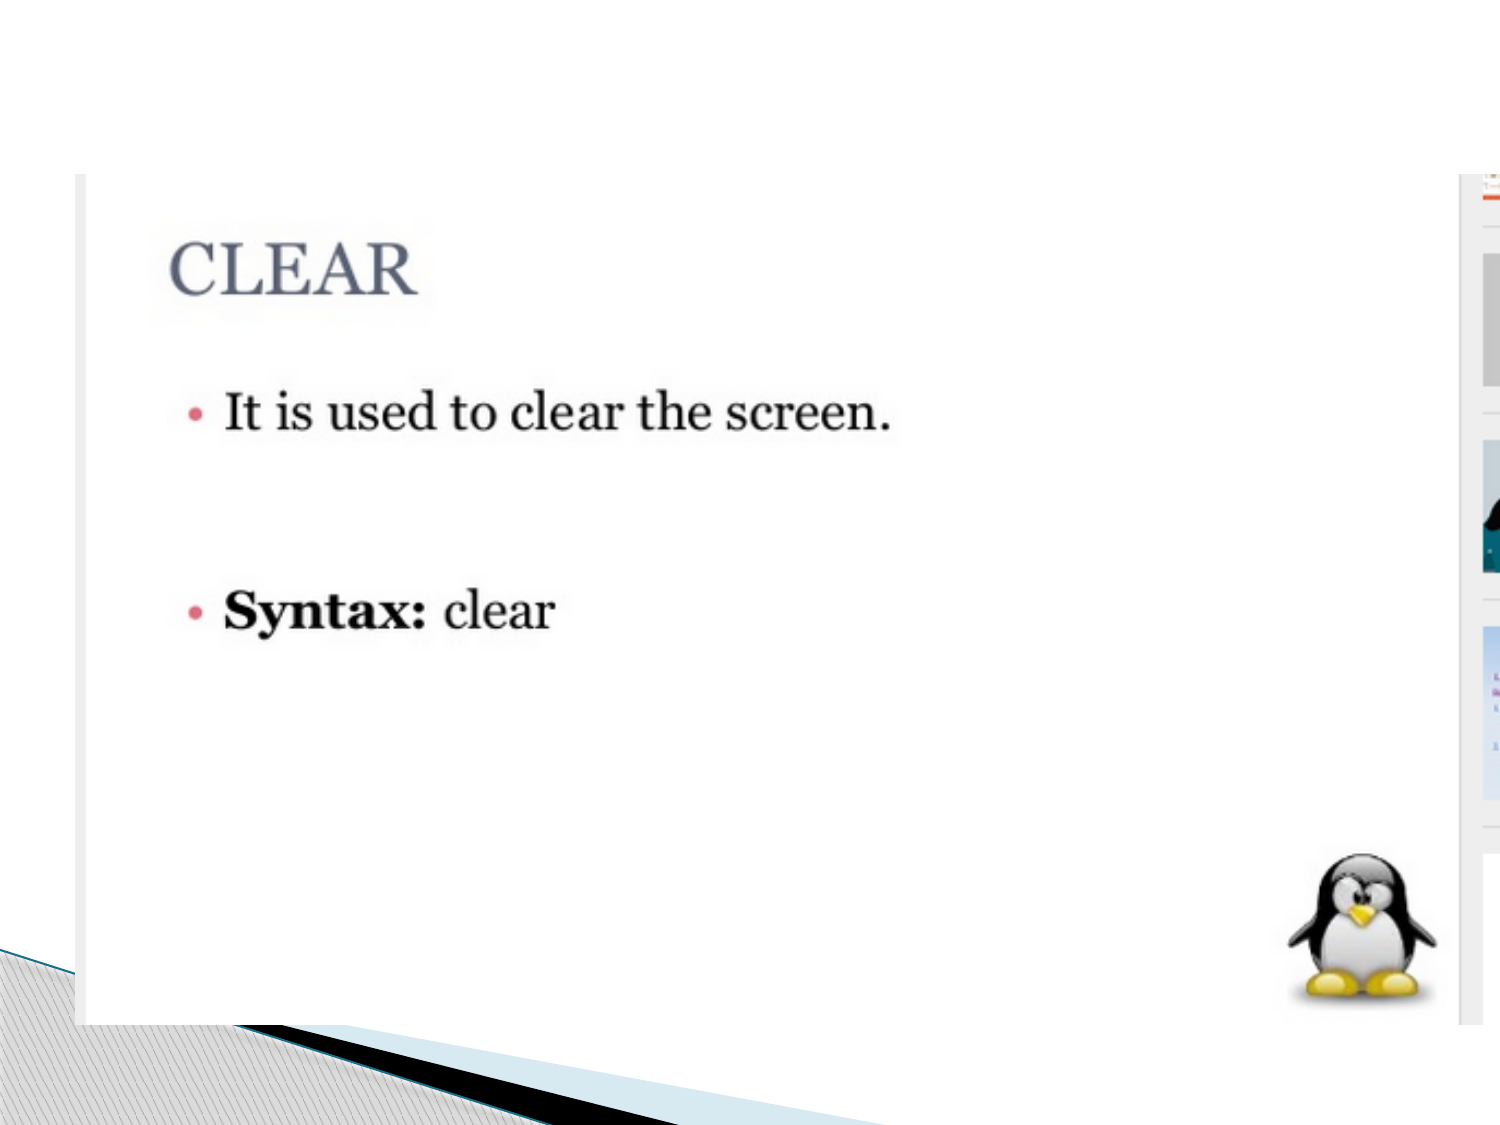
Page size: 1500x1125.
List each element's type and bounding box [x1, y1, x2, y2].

list [74, 174, 1500, 1026]
